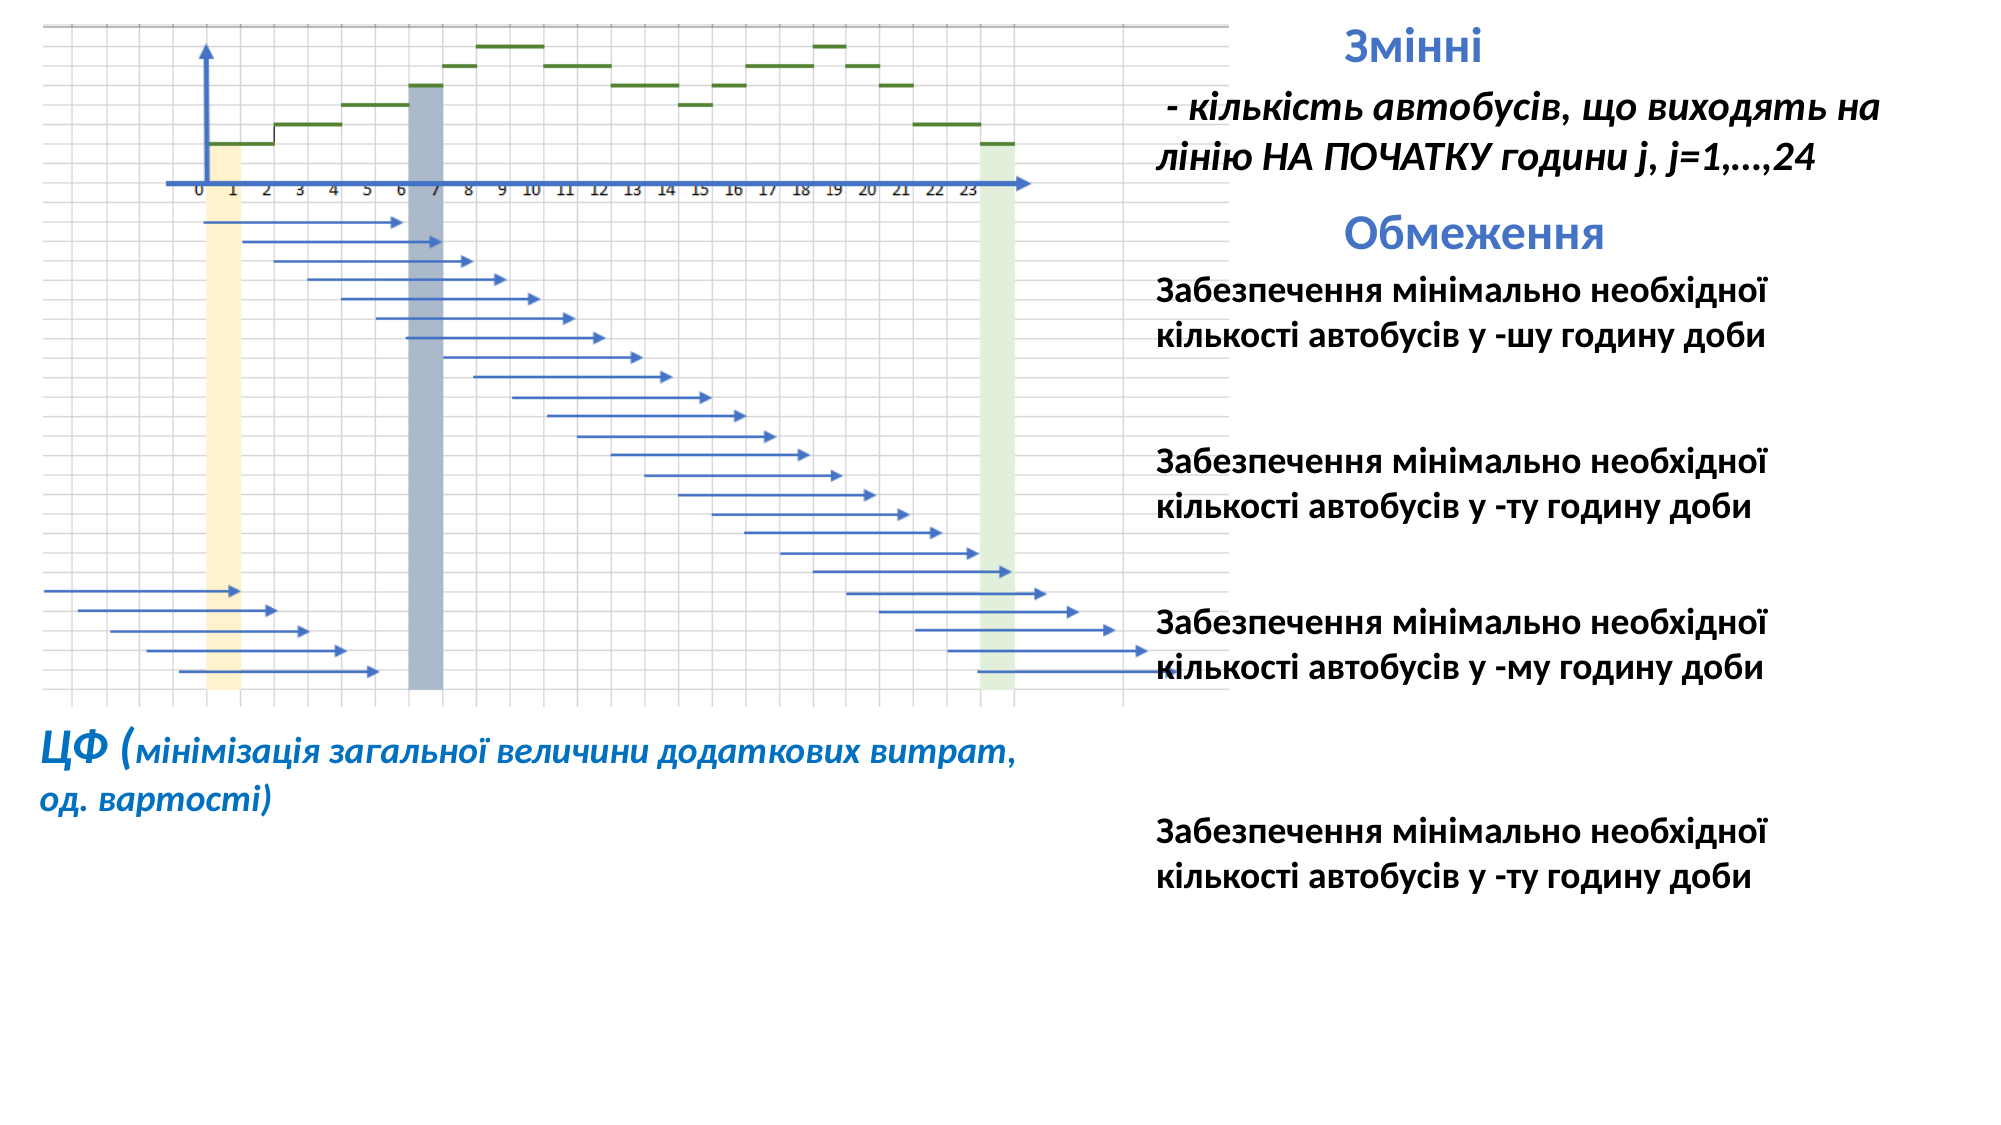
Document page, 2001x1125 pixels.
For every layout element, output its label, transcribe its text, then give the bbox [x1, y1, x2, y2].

text_box Обмеження [1329, 192, 1674, 267]
picture [43, 24, 1229, 707]
text_box ЦФ (мінімізація загальної величини додаткових витрат, од. вартості) [24, 706, 1086, 826]
text_box Змінні [1329, 5, 1537, 81]
